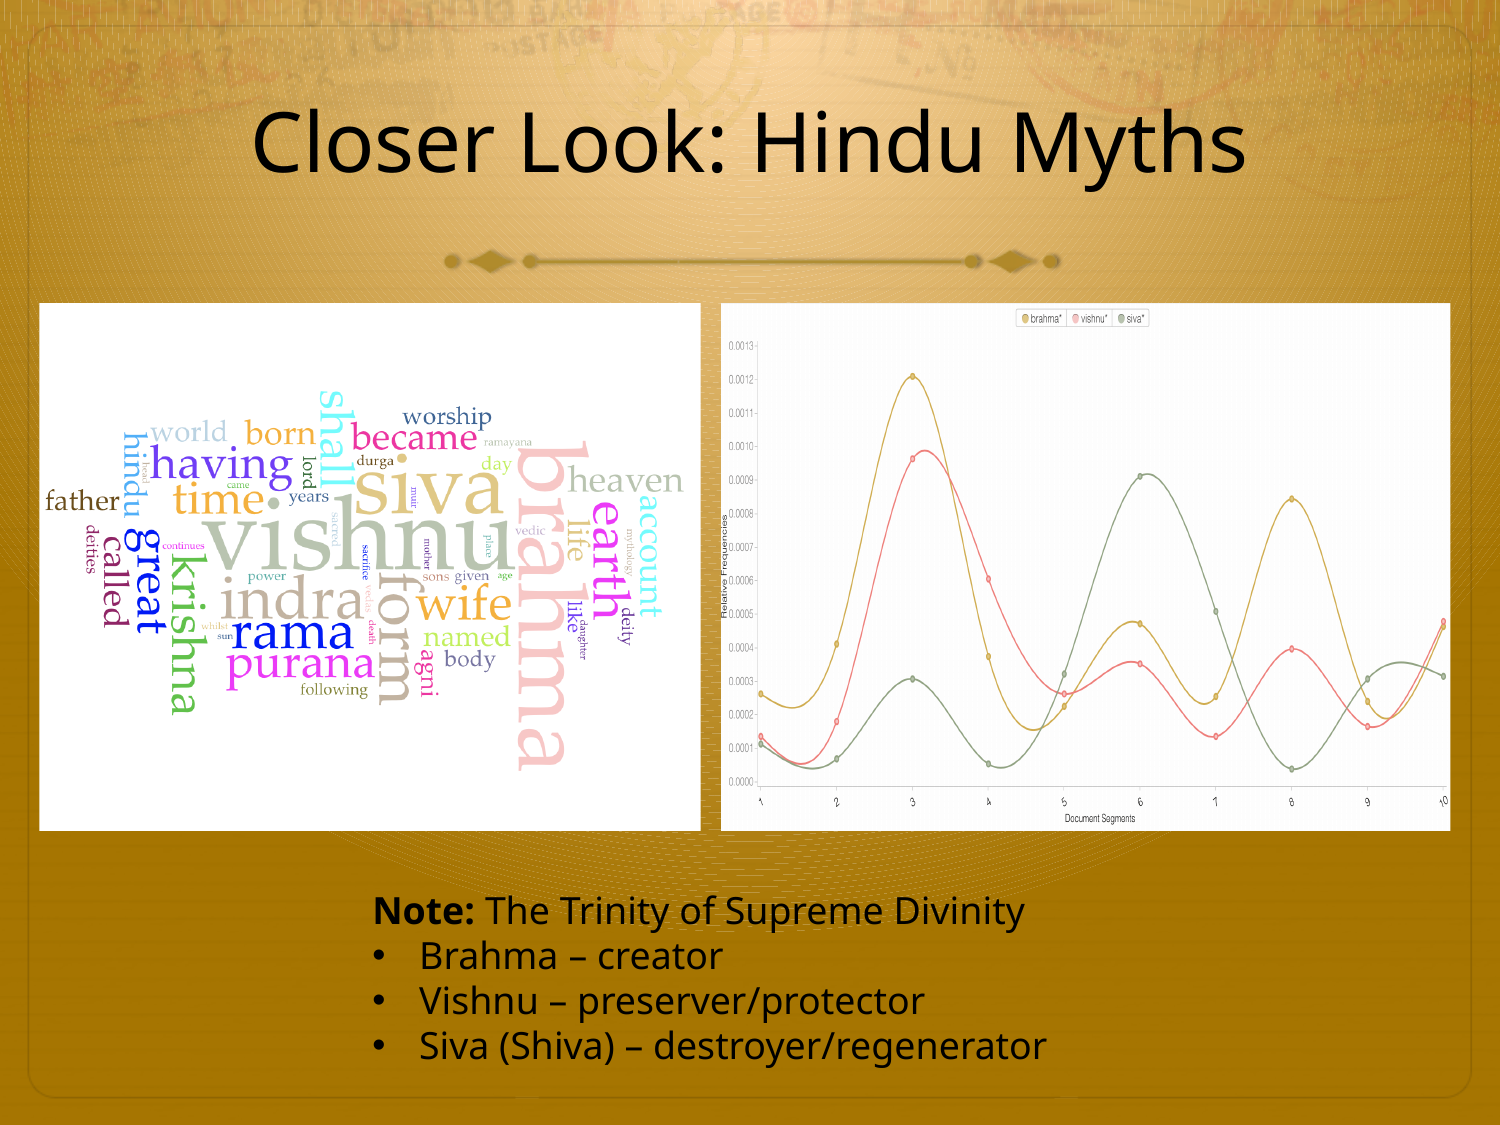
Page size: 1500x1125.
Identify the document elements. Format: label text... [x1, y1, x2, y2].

title Closer Look: Hindu Myths [93, 45, 1407, 233]
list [720, 303, 1451, 831]
text_box Note: The Trinity of Supreme Divinity Brahma – creator Vishnu – preserver/protector Siva (Shiva) – destroyer/regenerator [357, 880, 1075, 1075]
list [39, 303, 701, 831]
picture [0, 0, 1500, 1125]
